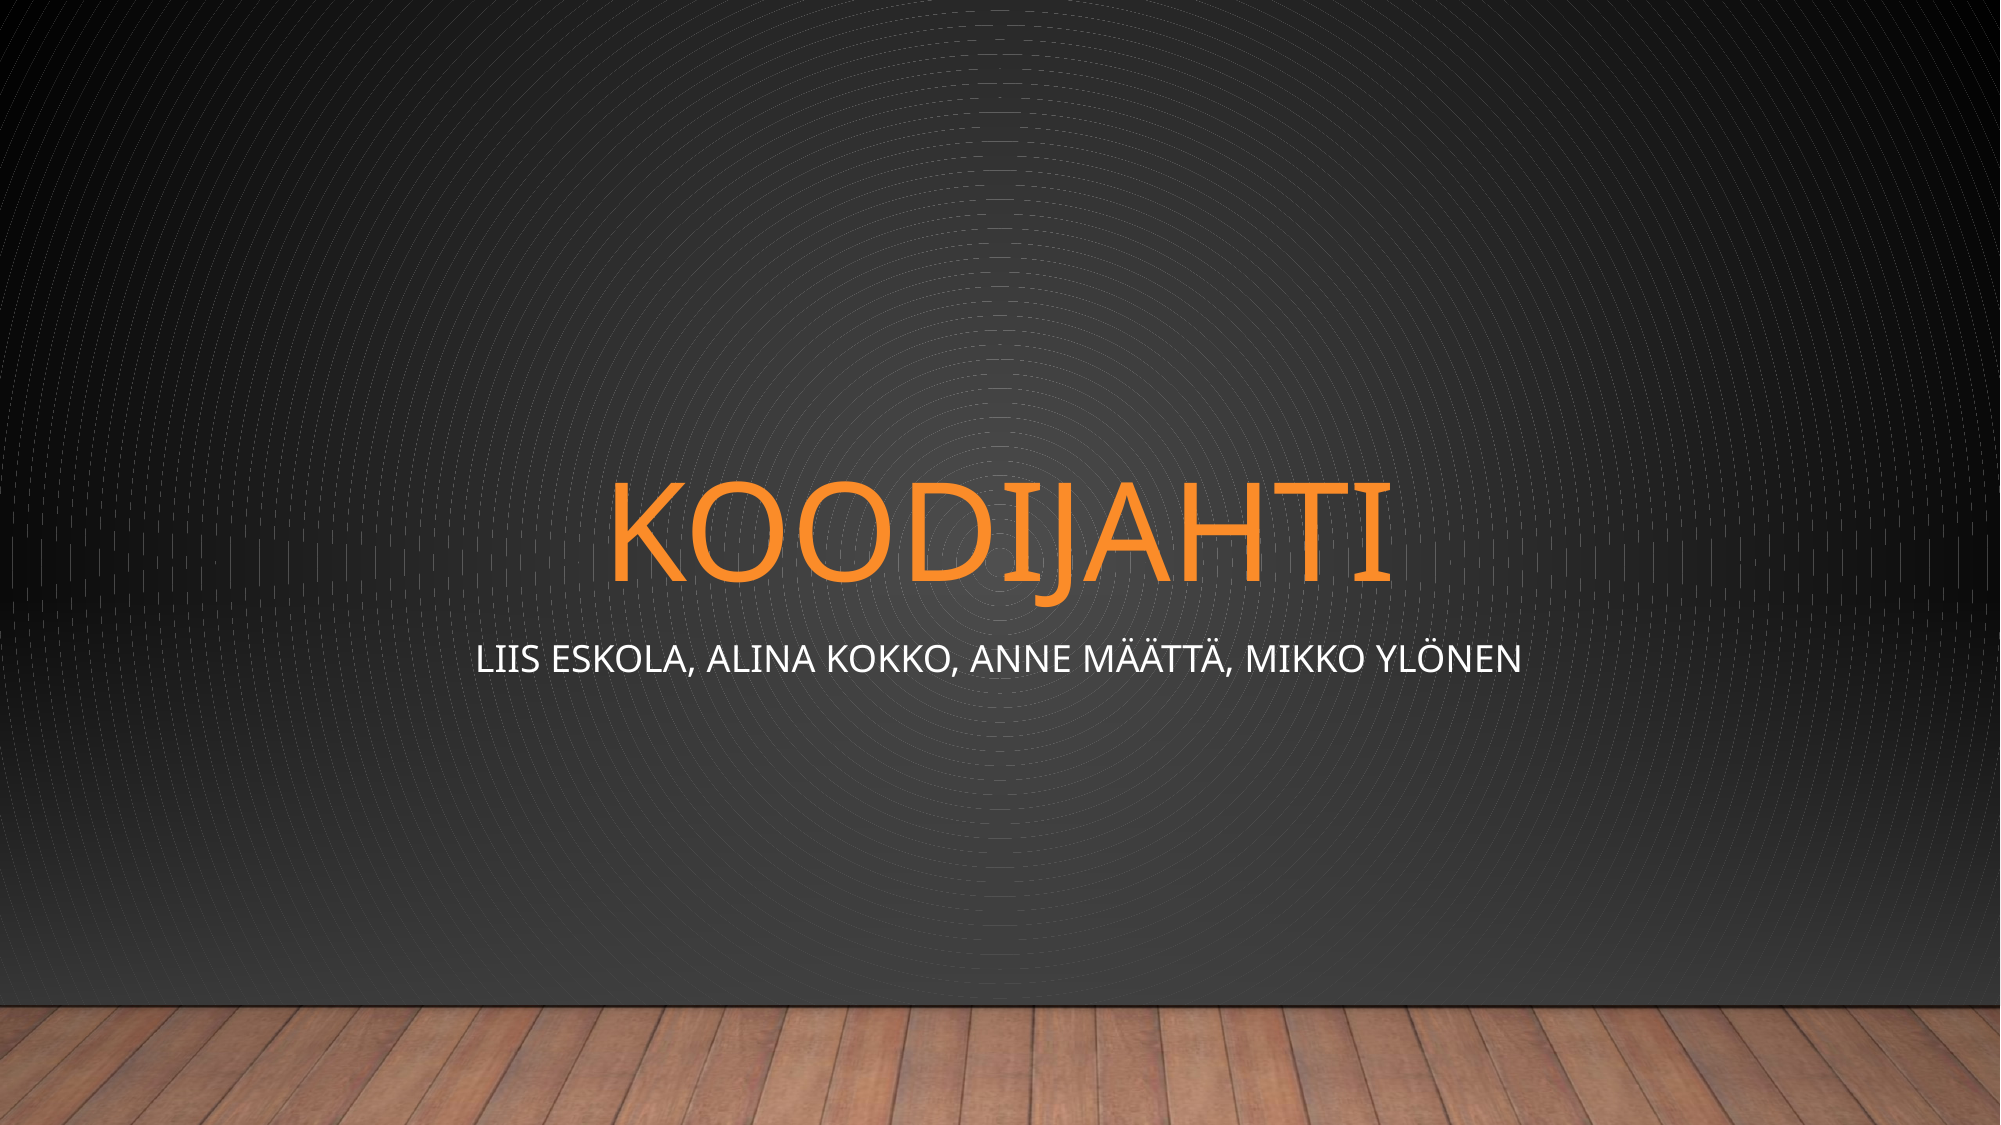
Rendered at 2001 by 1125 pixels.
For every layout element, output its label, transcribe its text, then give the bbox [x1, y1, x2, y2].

subtitle Liis Eskola, Alina Kokko, Anne Määttä, Mikko Ylönen [291, 610, 1708, 772]
picture [0, 1005, 2000, 1125]
title KoodiJahti [291, 131, 1708, 610]
